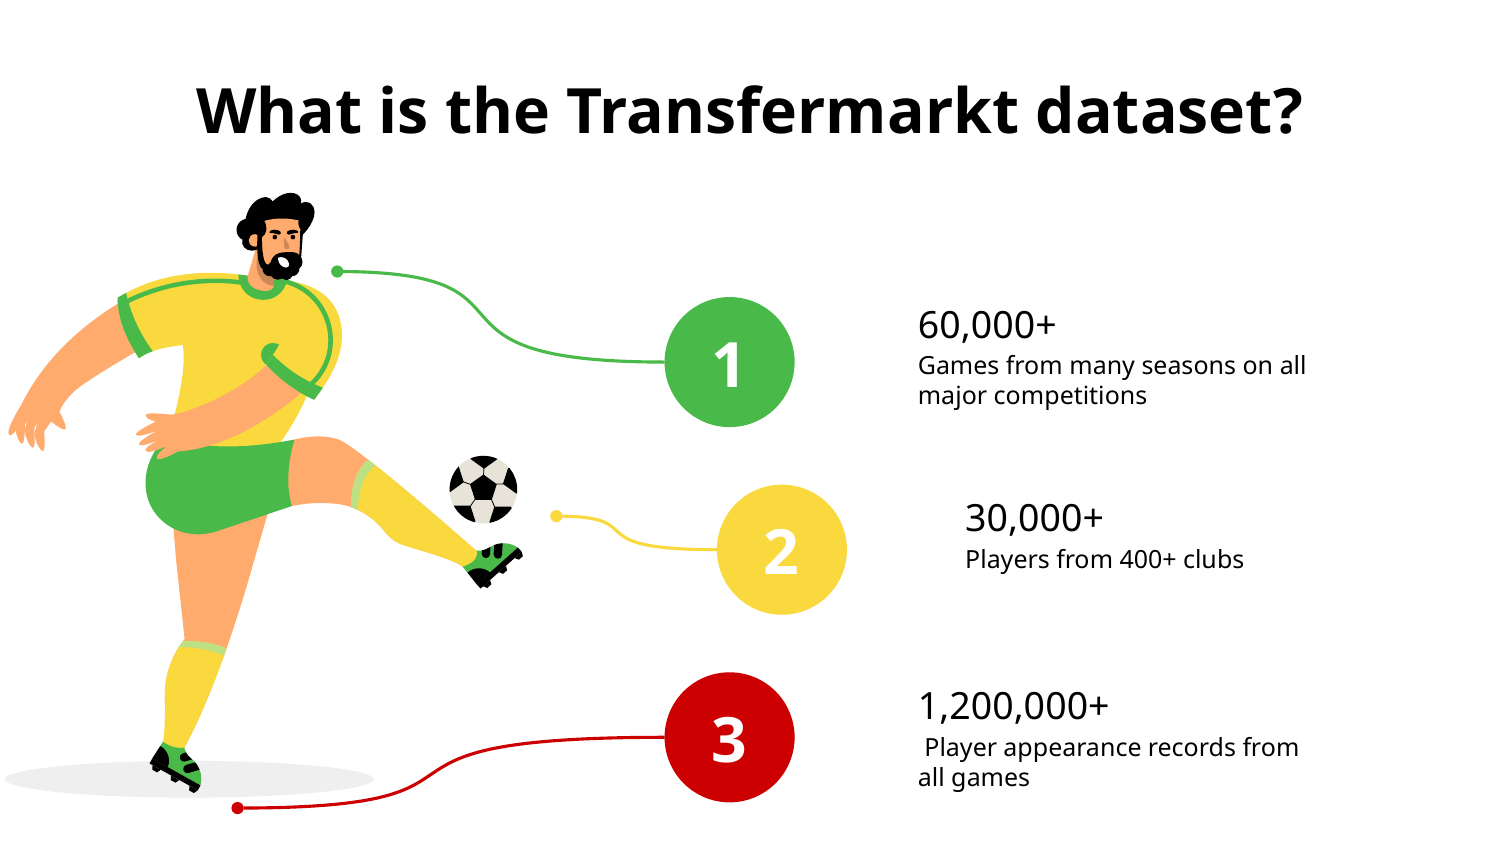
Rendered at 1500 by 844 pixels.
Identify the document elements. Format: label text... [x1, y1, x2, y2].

text_box 1 [665, 297, 795, 428]
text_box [556, 515, 718, 550]
text_box 3 [664, 672, 795, 803]
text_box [237, 736, 665, 809]
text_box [917, 688, 1325, 798]
text_box 2 [717, 484, 847, 615]
title What is the Transfermarkt dataset? [116, 88, 1383, 156]
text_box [528, 271, 665, 363]
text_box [964, 498, 1372, 599]
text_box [917, 306, 1325, 417]
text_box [4, 192, 524, 798]
